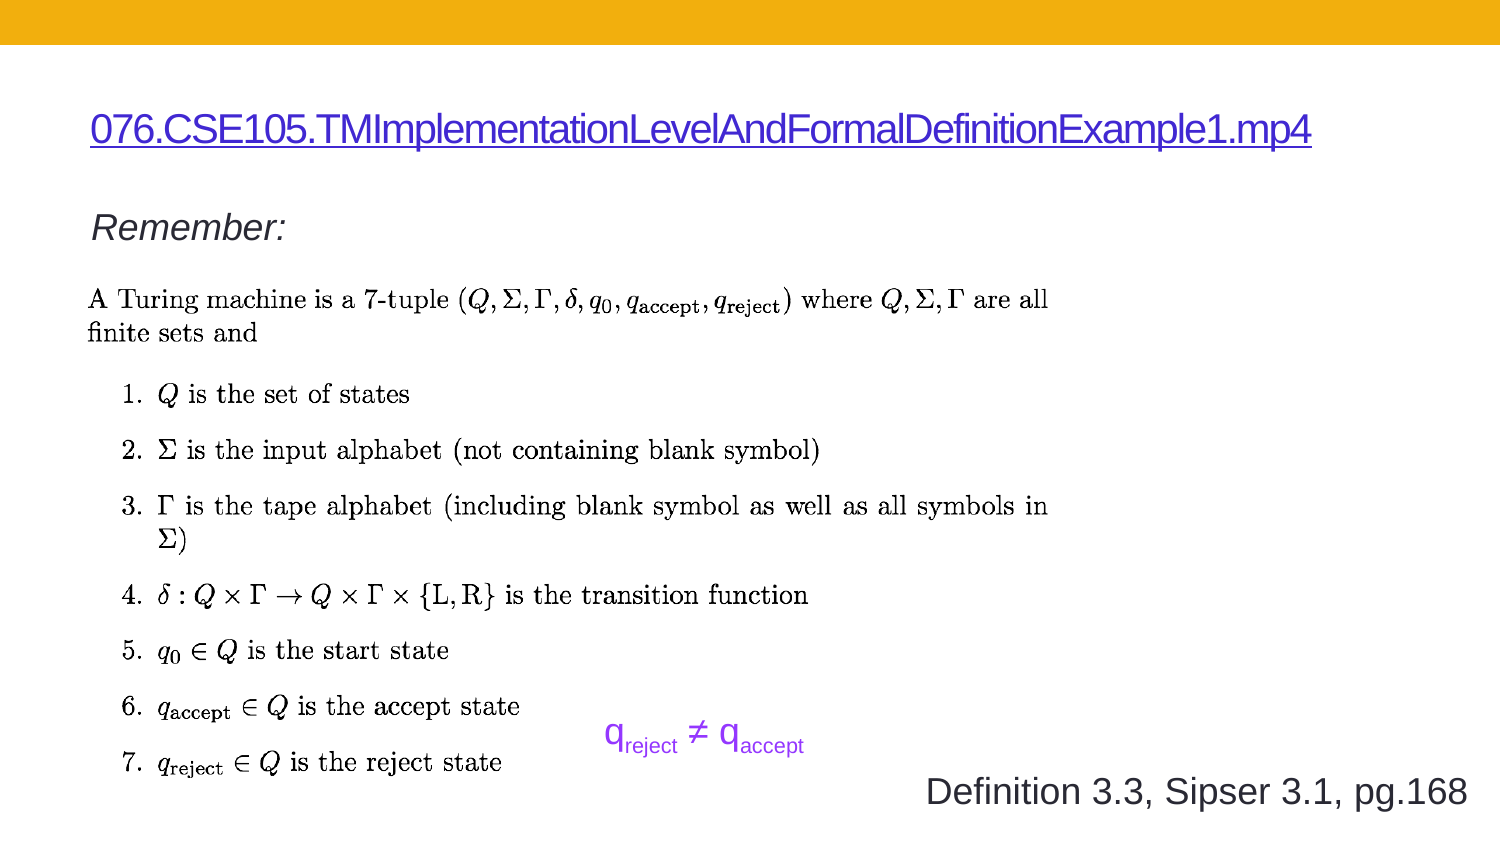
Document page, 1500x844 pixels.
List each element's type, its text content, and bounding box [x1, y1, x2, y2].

picture [87, 286, 1048, 778]
text_box Remember: [76, 195, 302, 256]
title 076.CSE105.TMImplementationLevelAndFormalDefinitionExample1.mp4 [75, 65, 1425, 188]
text_box Definition 3.3, Sipser 3.1, pg.168 [910, 760, 1484, 820]
